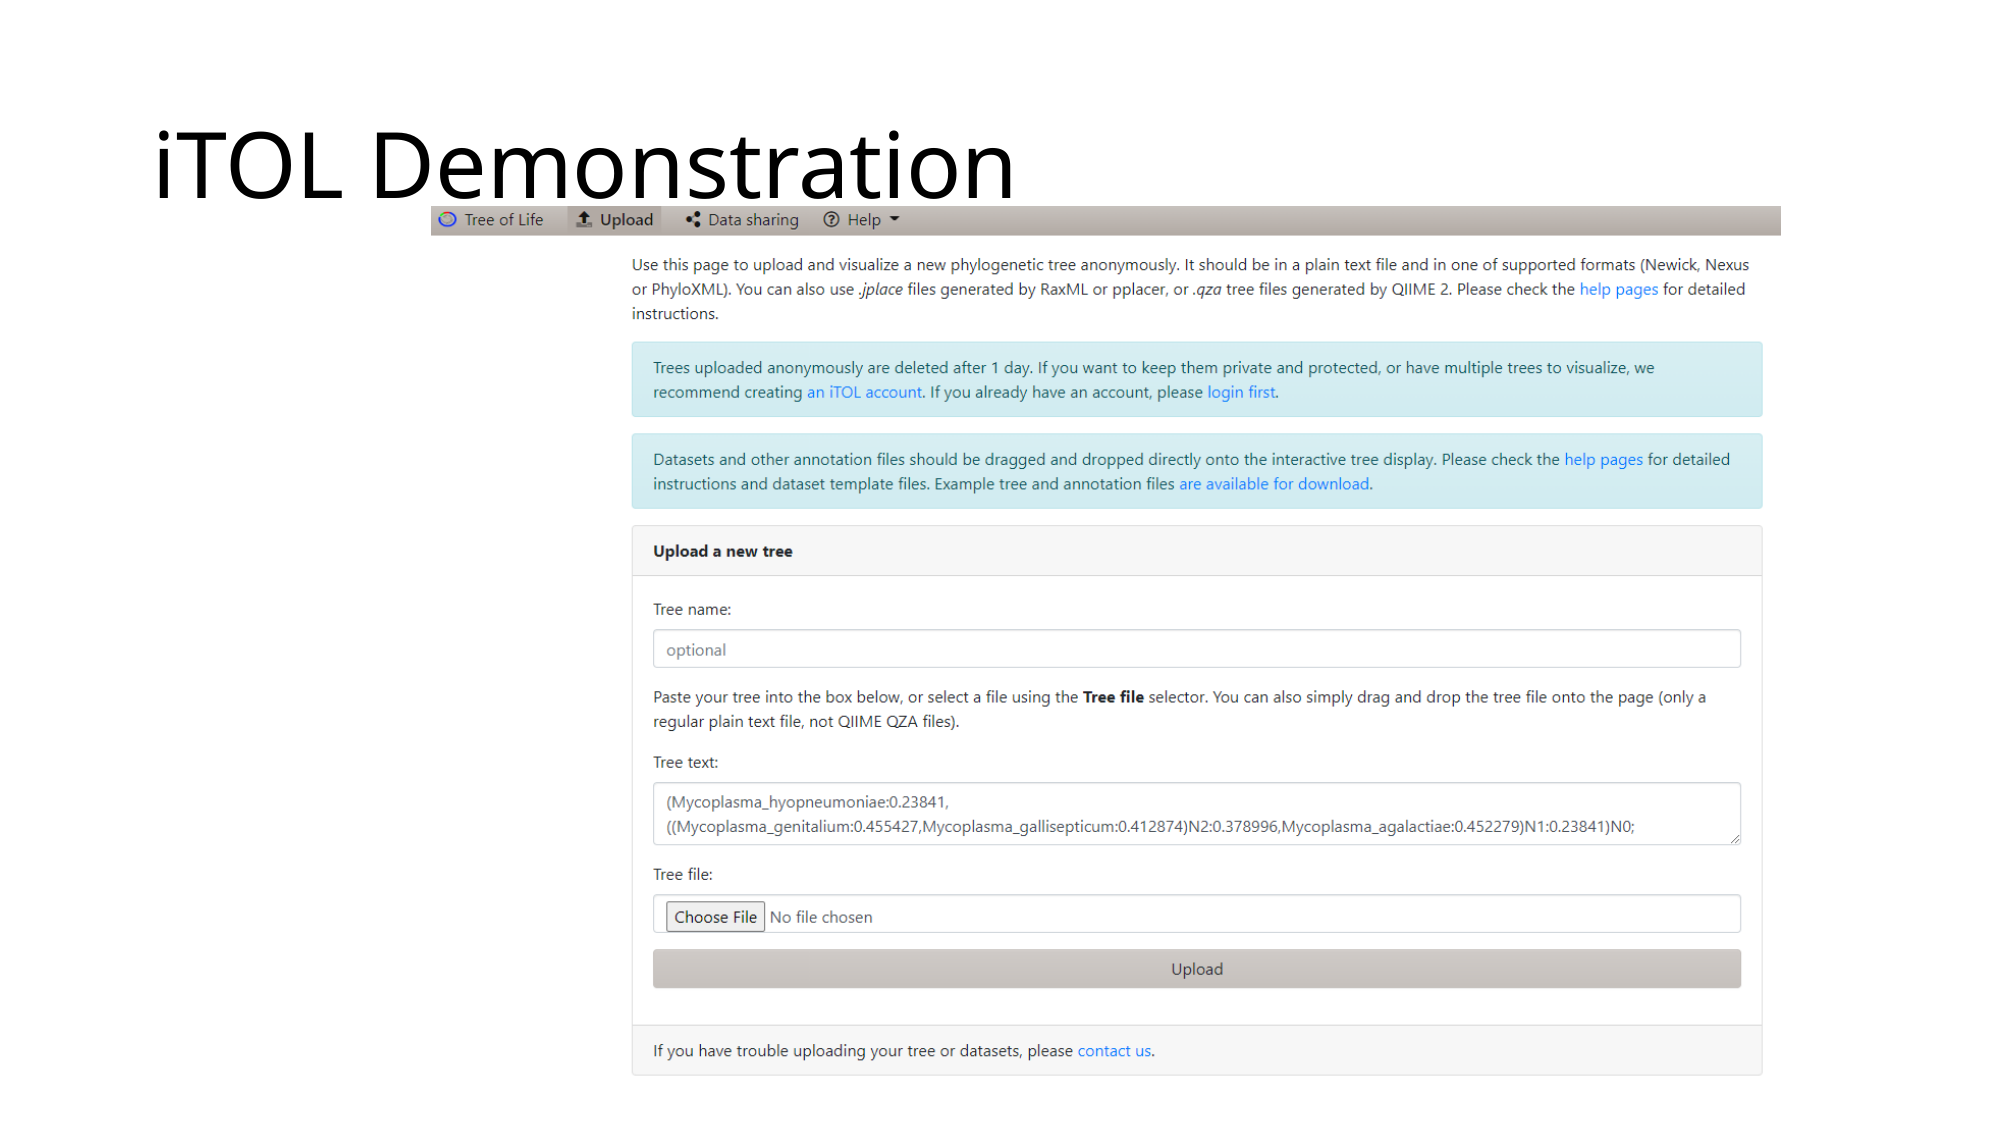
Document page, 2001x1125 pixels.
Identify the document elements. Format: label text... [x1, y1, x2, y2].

title iTOL Demonstration [137, 59, 1863, 278]
picture [431, 206, 1781, 1094]
